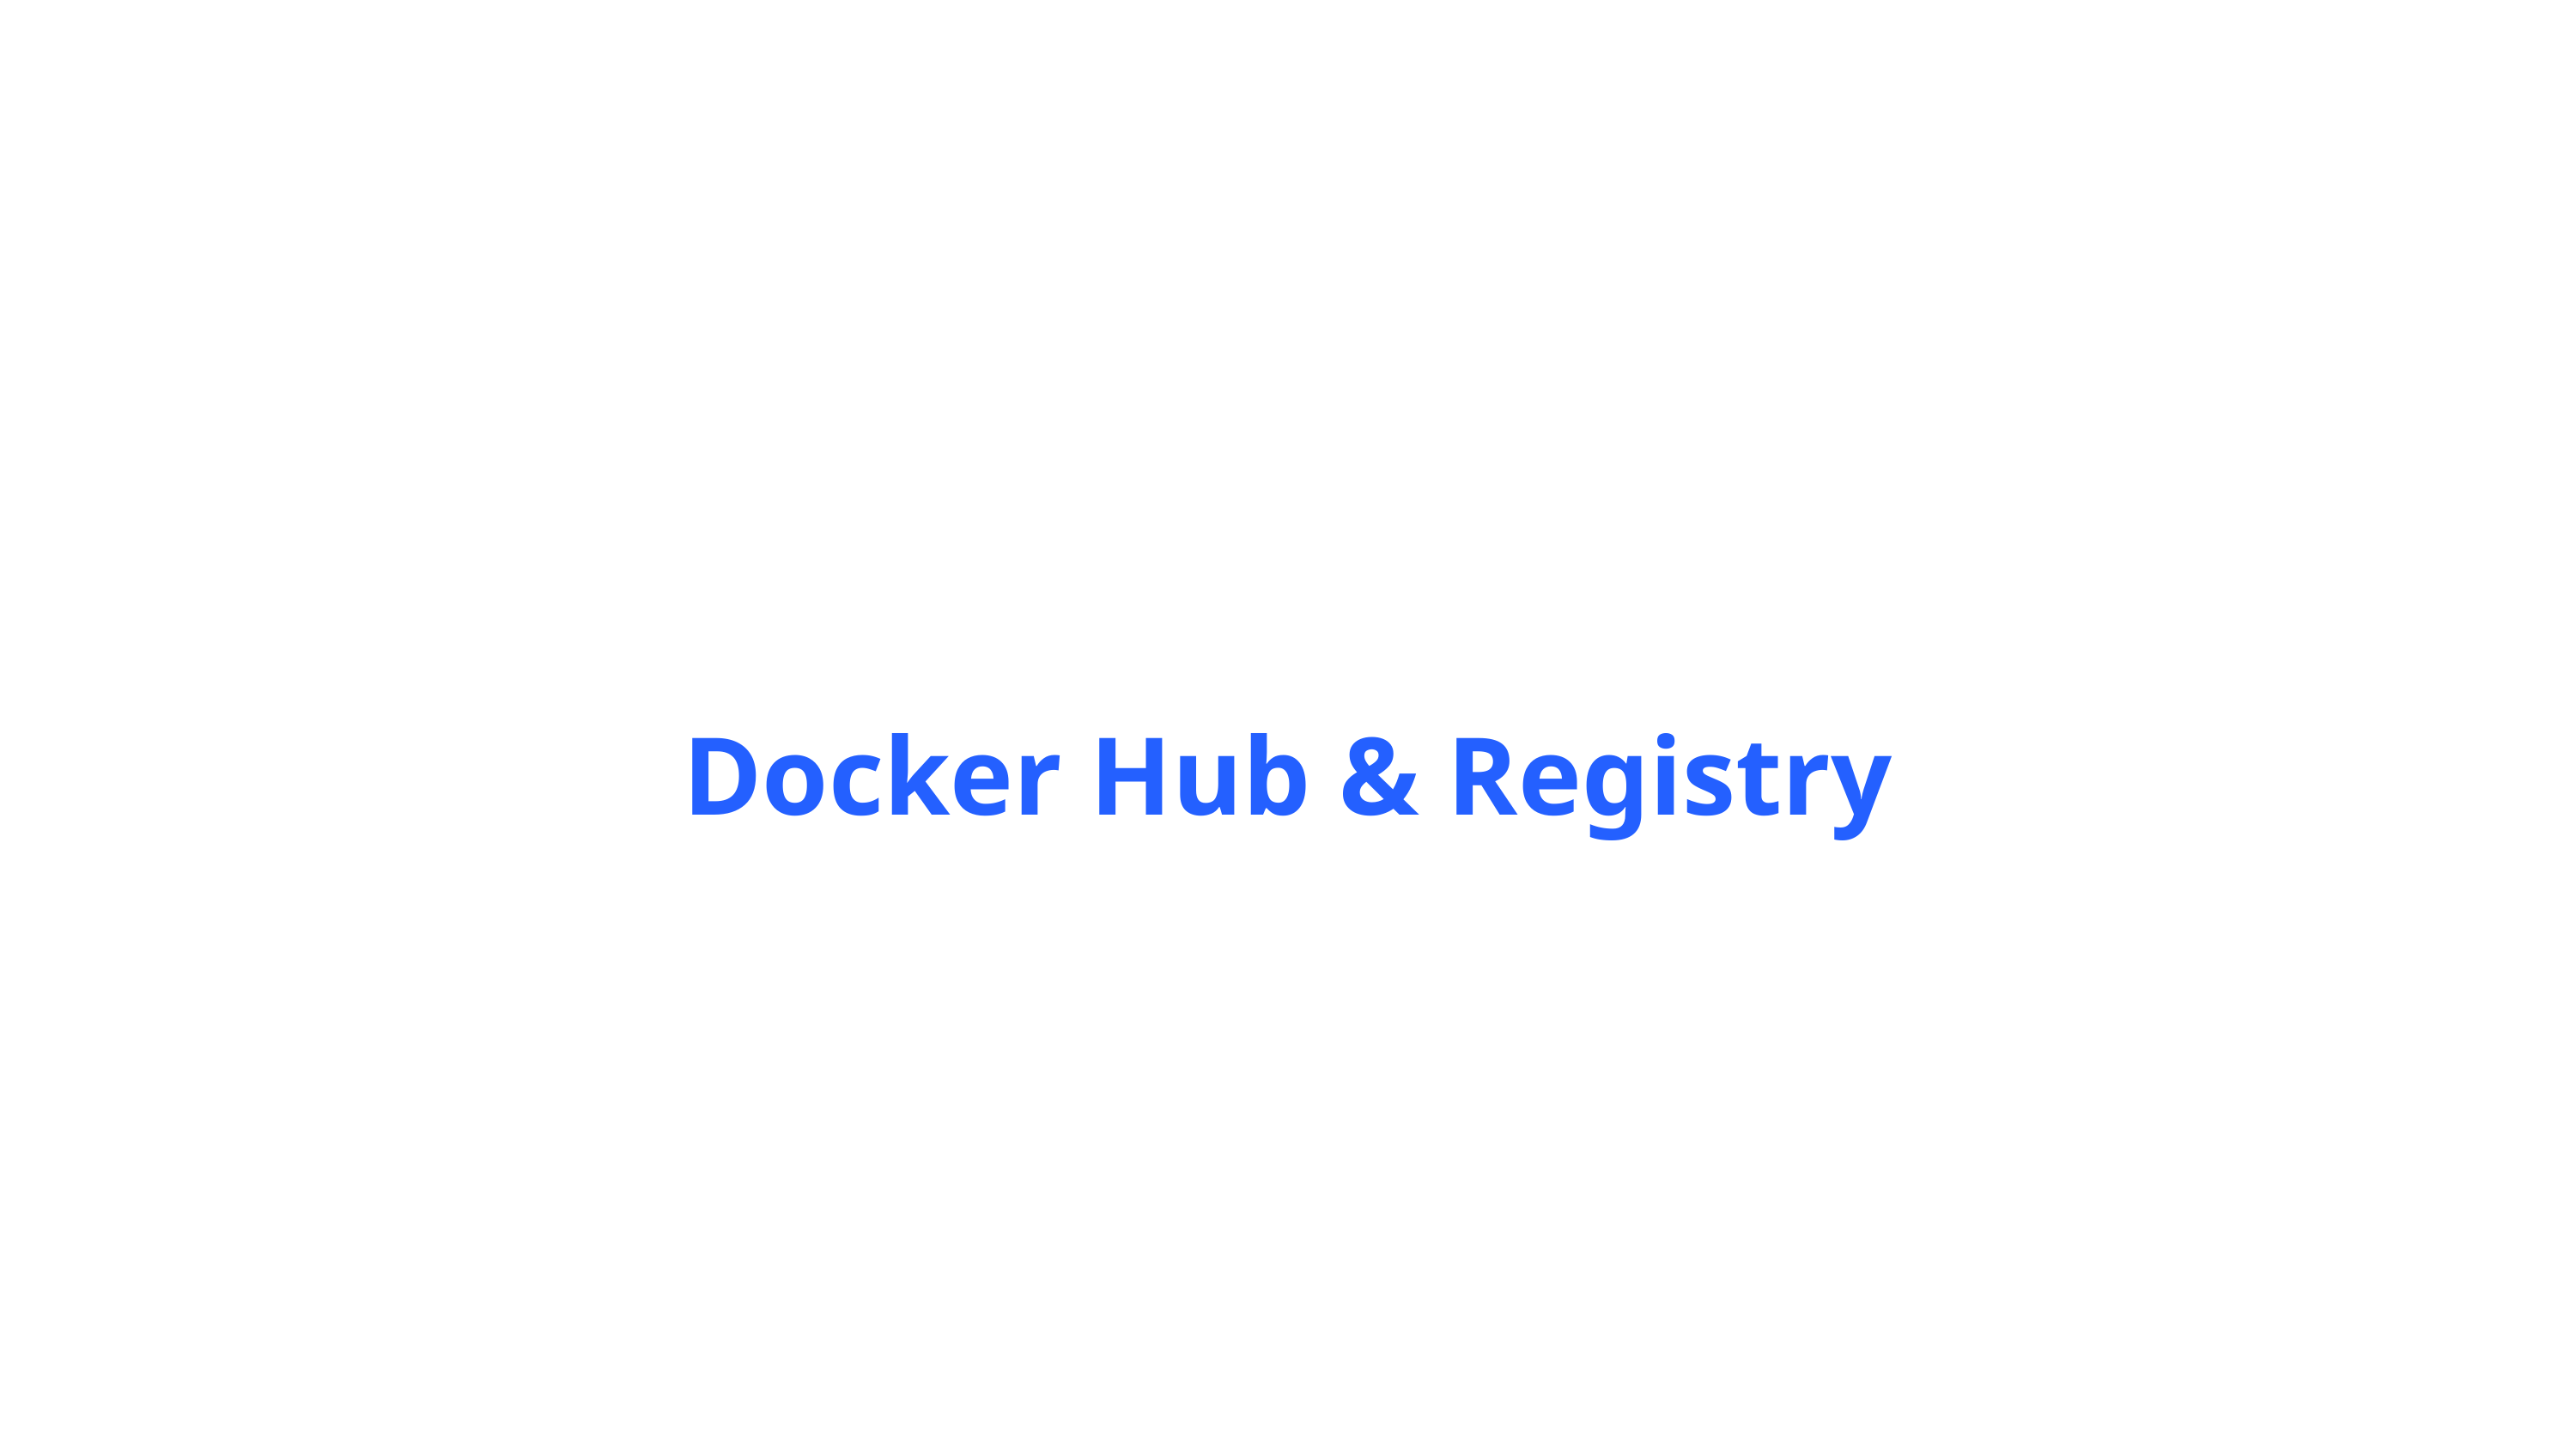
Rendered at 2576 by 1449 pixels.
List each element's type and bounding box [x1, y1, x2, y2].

text_box [276, 612, 2300, 945]
